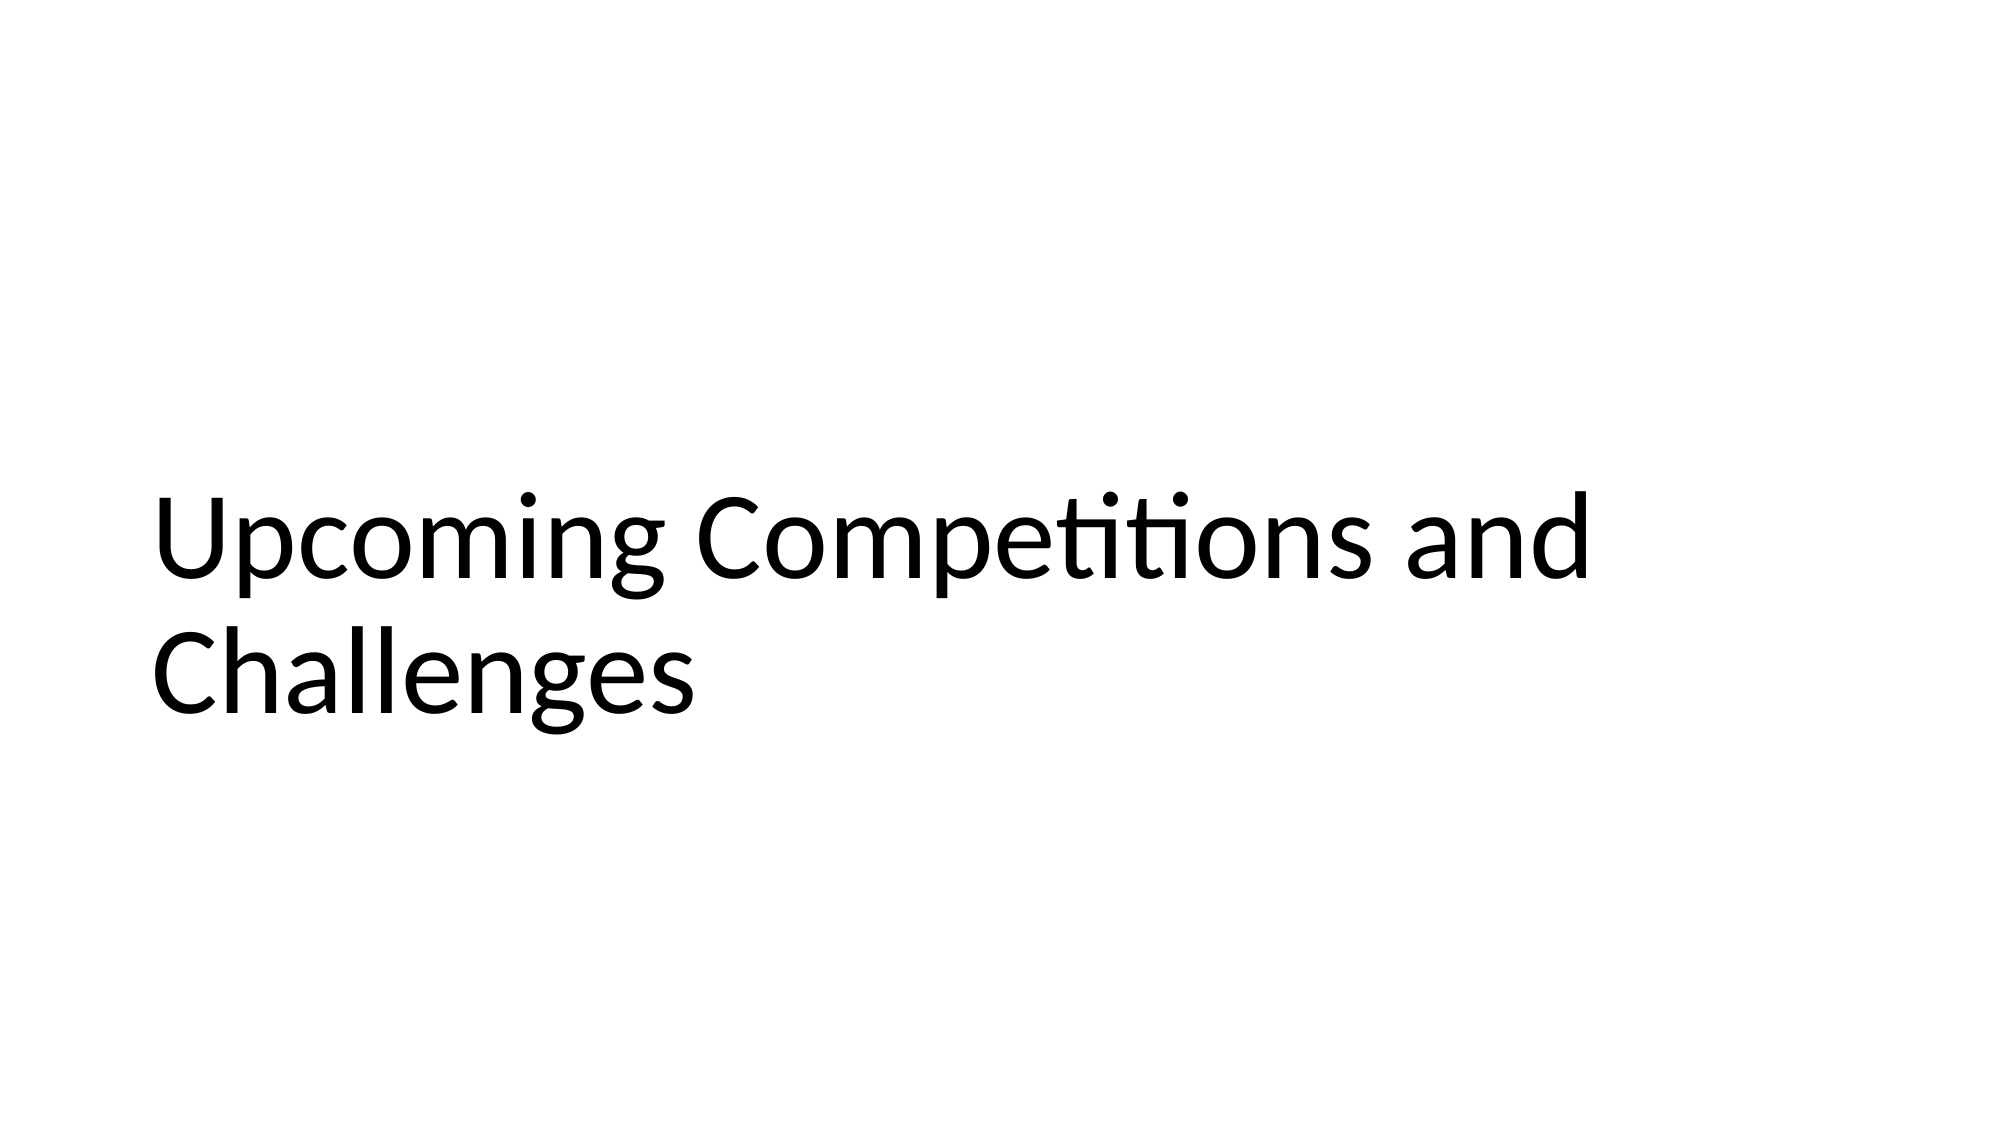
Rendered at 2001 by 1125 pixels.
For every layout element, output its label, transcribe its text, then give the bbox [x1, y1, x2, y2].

title Upcoming Competitions and Challenges [136, 280, 1862, 749]
